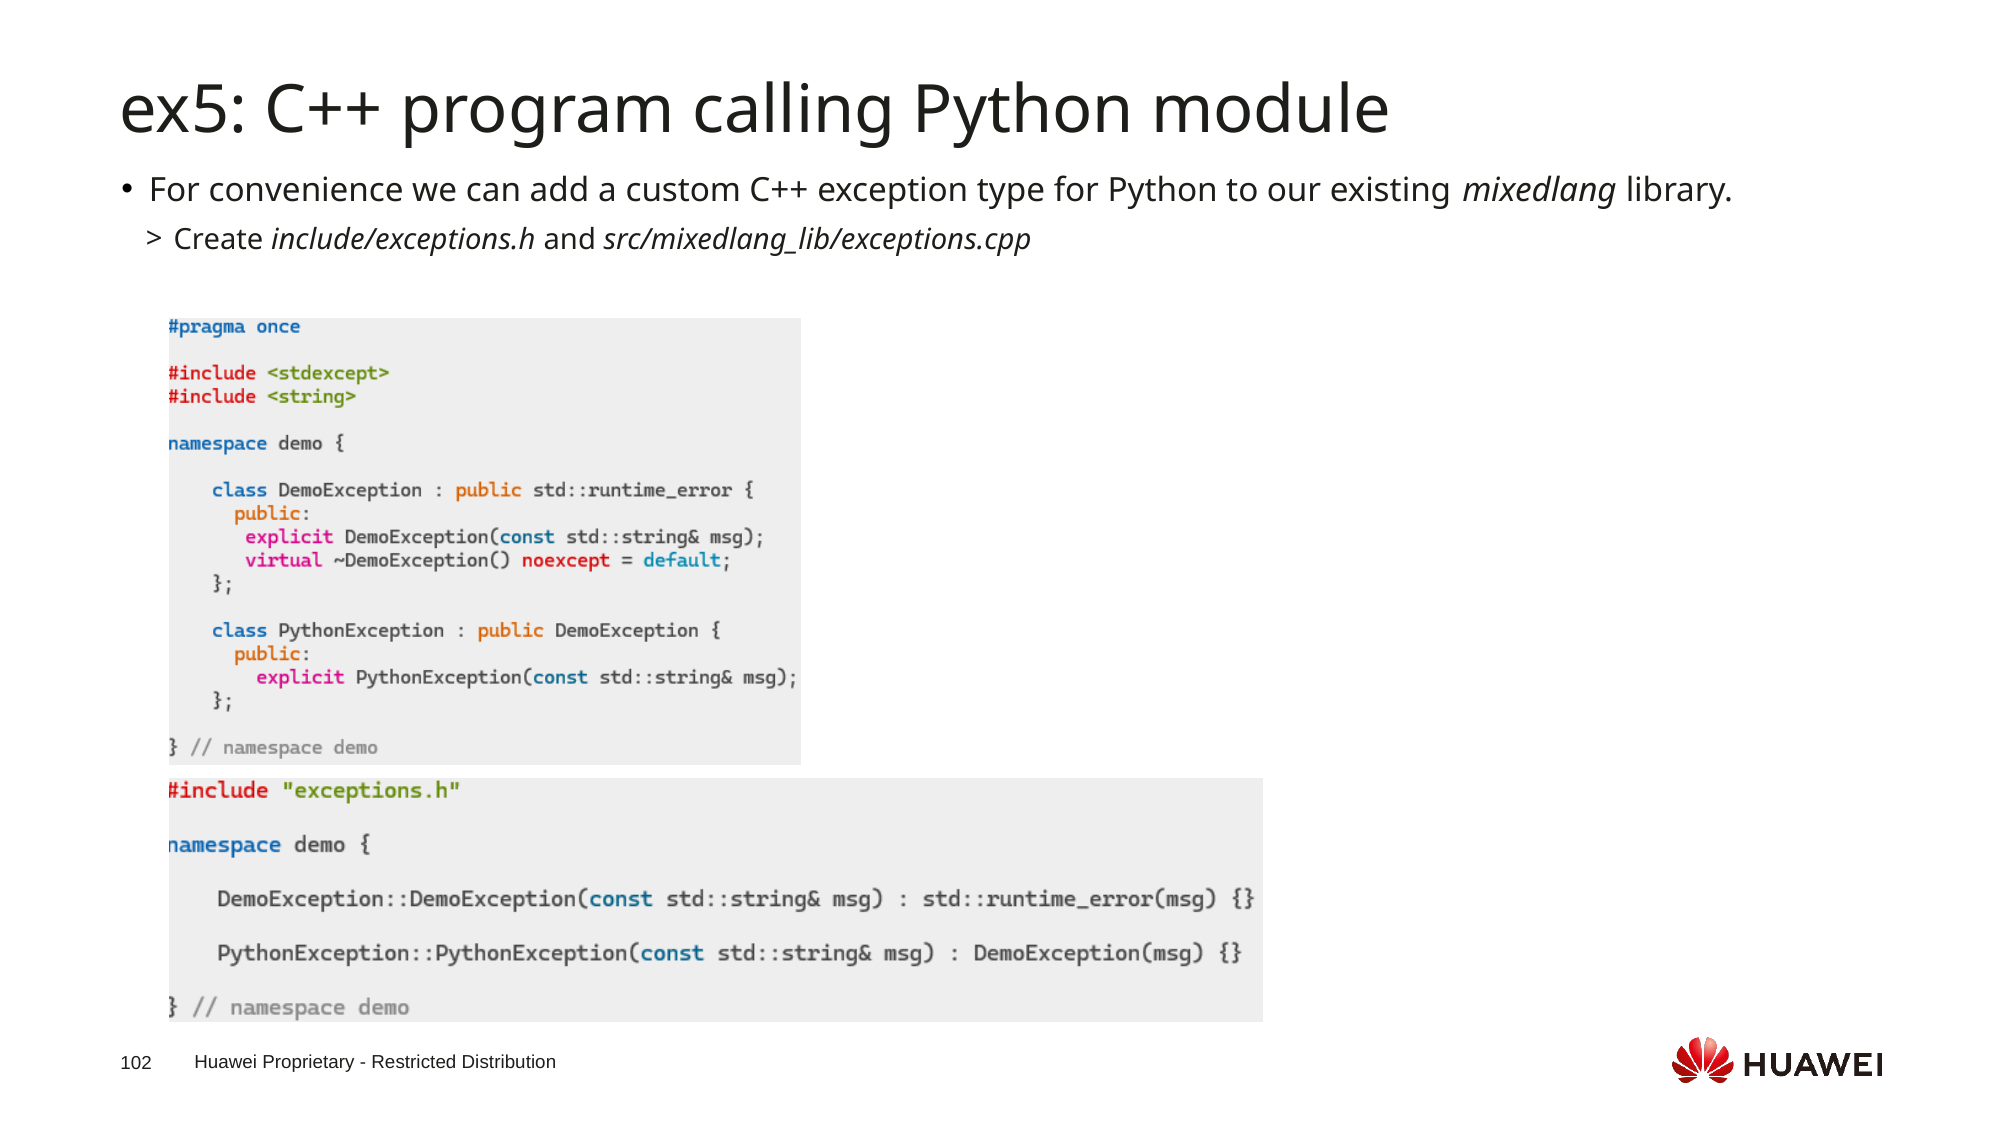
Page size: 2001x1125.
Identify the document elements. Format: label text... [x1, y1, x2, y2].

list For convenience we can add a custom C++ exception type for Python to our existing mixedlang library. Create include/exceptions.h and src/mixedlang_lib/exceptions.cpp [119, 167, 1777, 996]
subtitle ex5: C++ program calling Python module [119, 74, 1882, 168]
picture [169, 778, 1263, 1022]
picture [1672, 1037, 1882, 1083]
picture [169, 318, 801, 765]
